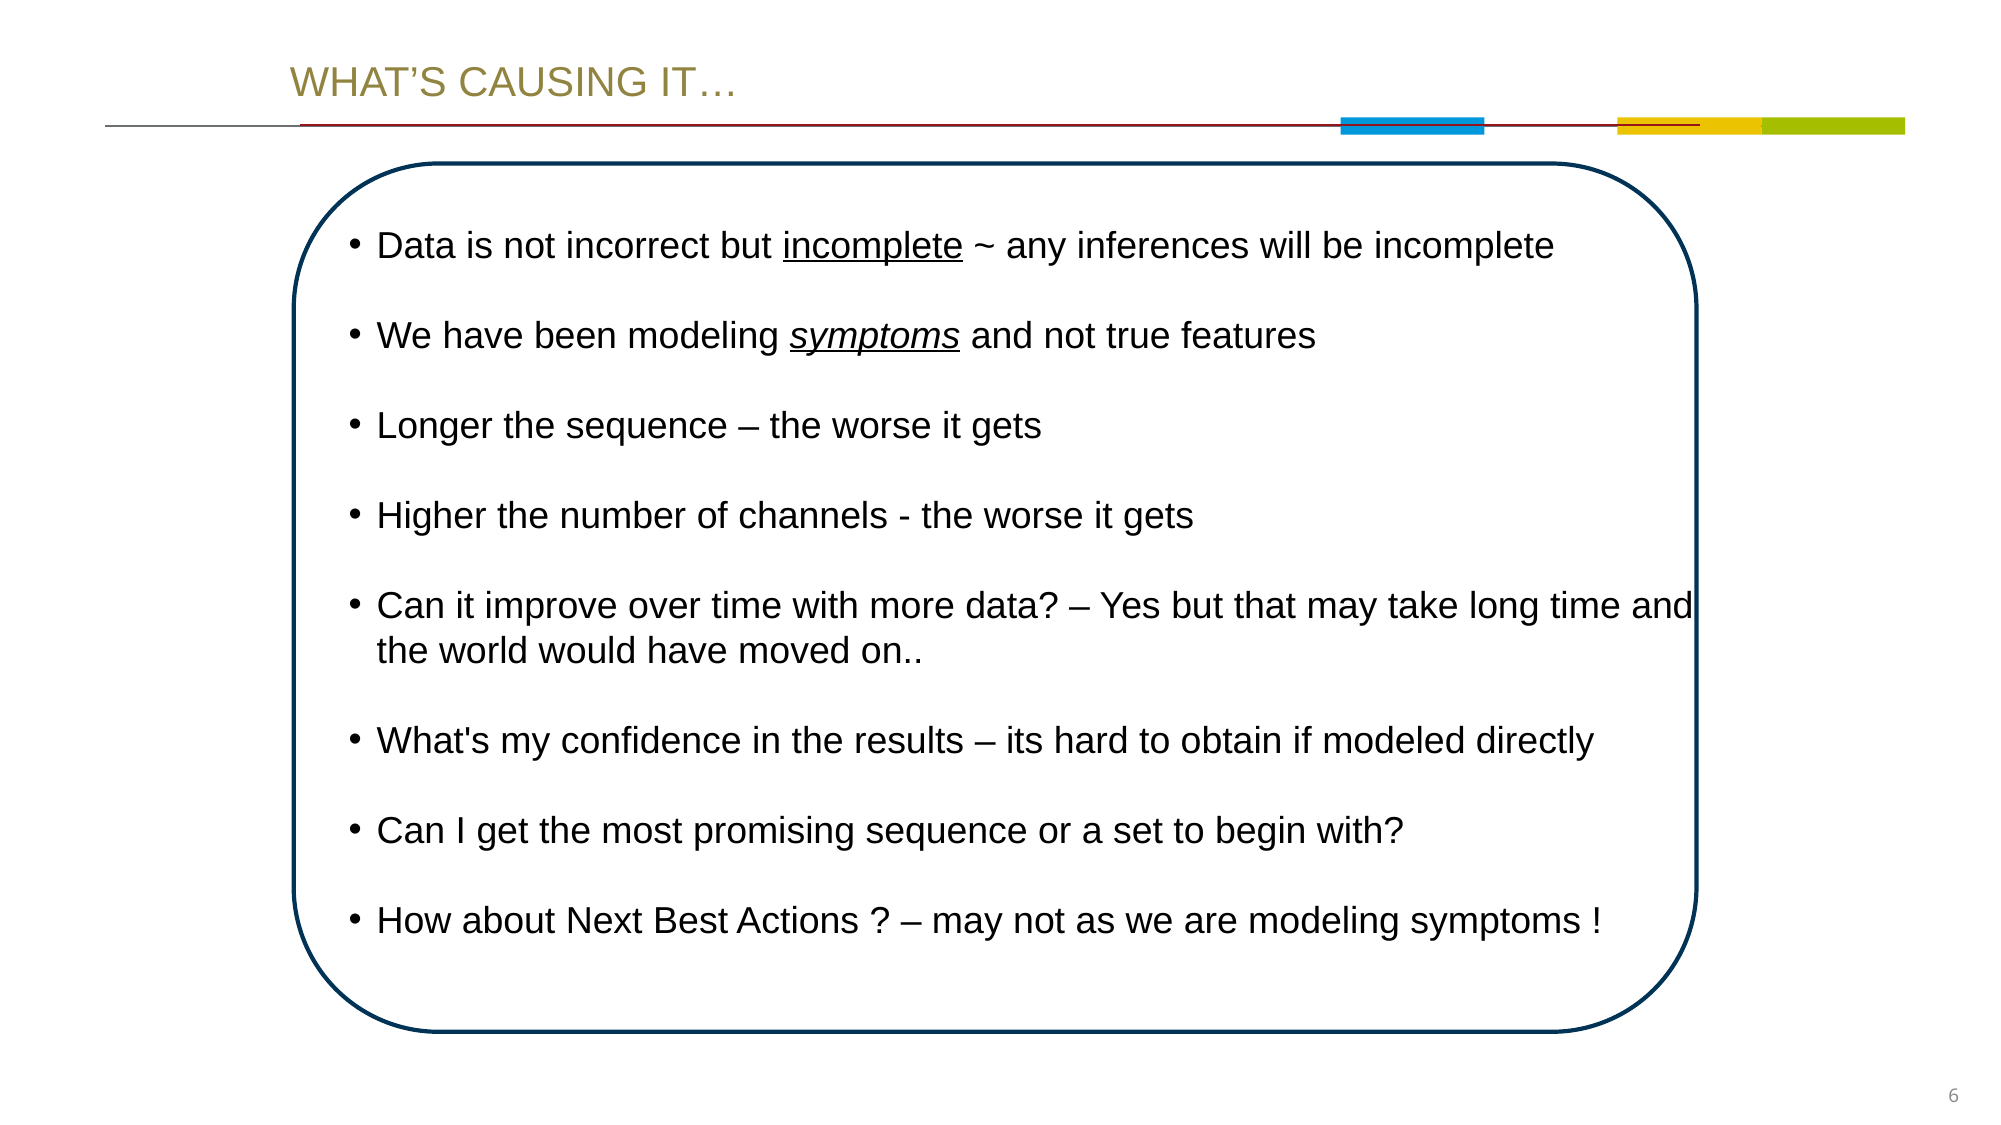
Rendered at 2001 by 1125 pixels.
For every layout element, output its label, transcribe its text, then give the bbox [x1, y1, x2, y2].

text_box WHAT’S CAUSING IT… [274, 47, 1488, 113]
text_box Data is not incorrect but incomplete ~ any inferences will be incomplete We have been modeling symptoms and not true features Longer the sequence – the worse it gets Higher the number of channels - the worse it gets Can it improve over time with more data? – Yes but that may take long time and the world would have moved on.. What's my confidence in the results – its hard to obtain if modeled directly Can I get the most promising sequence or a set to begin with? How about Next Best Actions ? – may not as we are modeling symptoms ! [333, 168, 1731, 979]
text_box [291, 206, 1667, 1034]
text_box [394, 161, 1596, 168]
